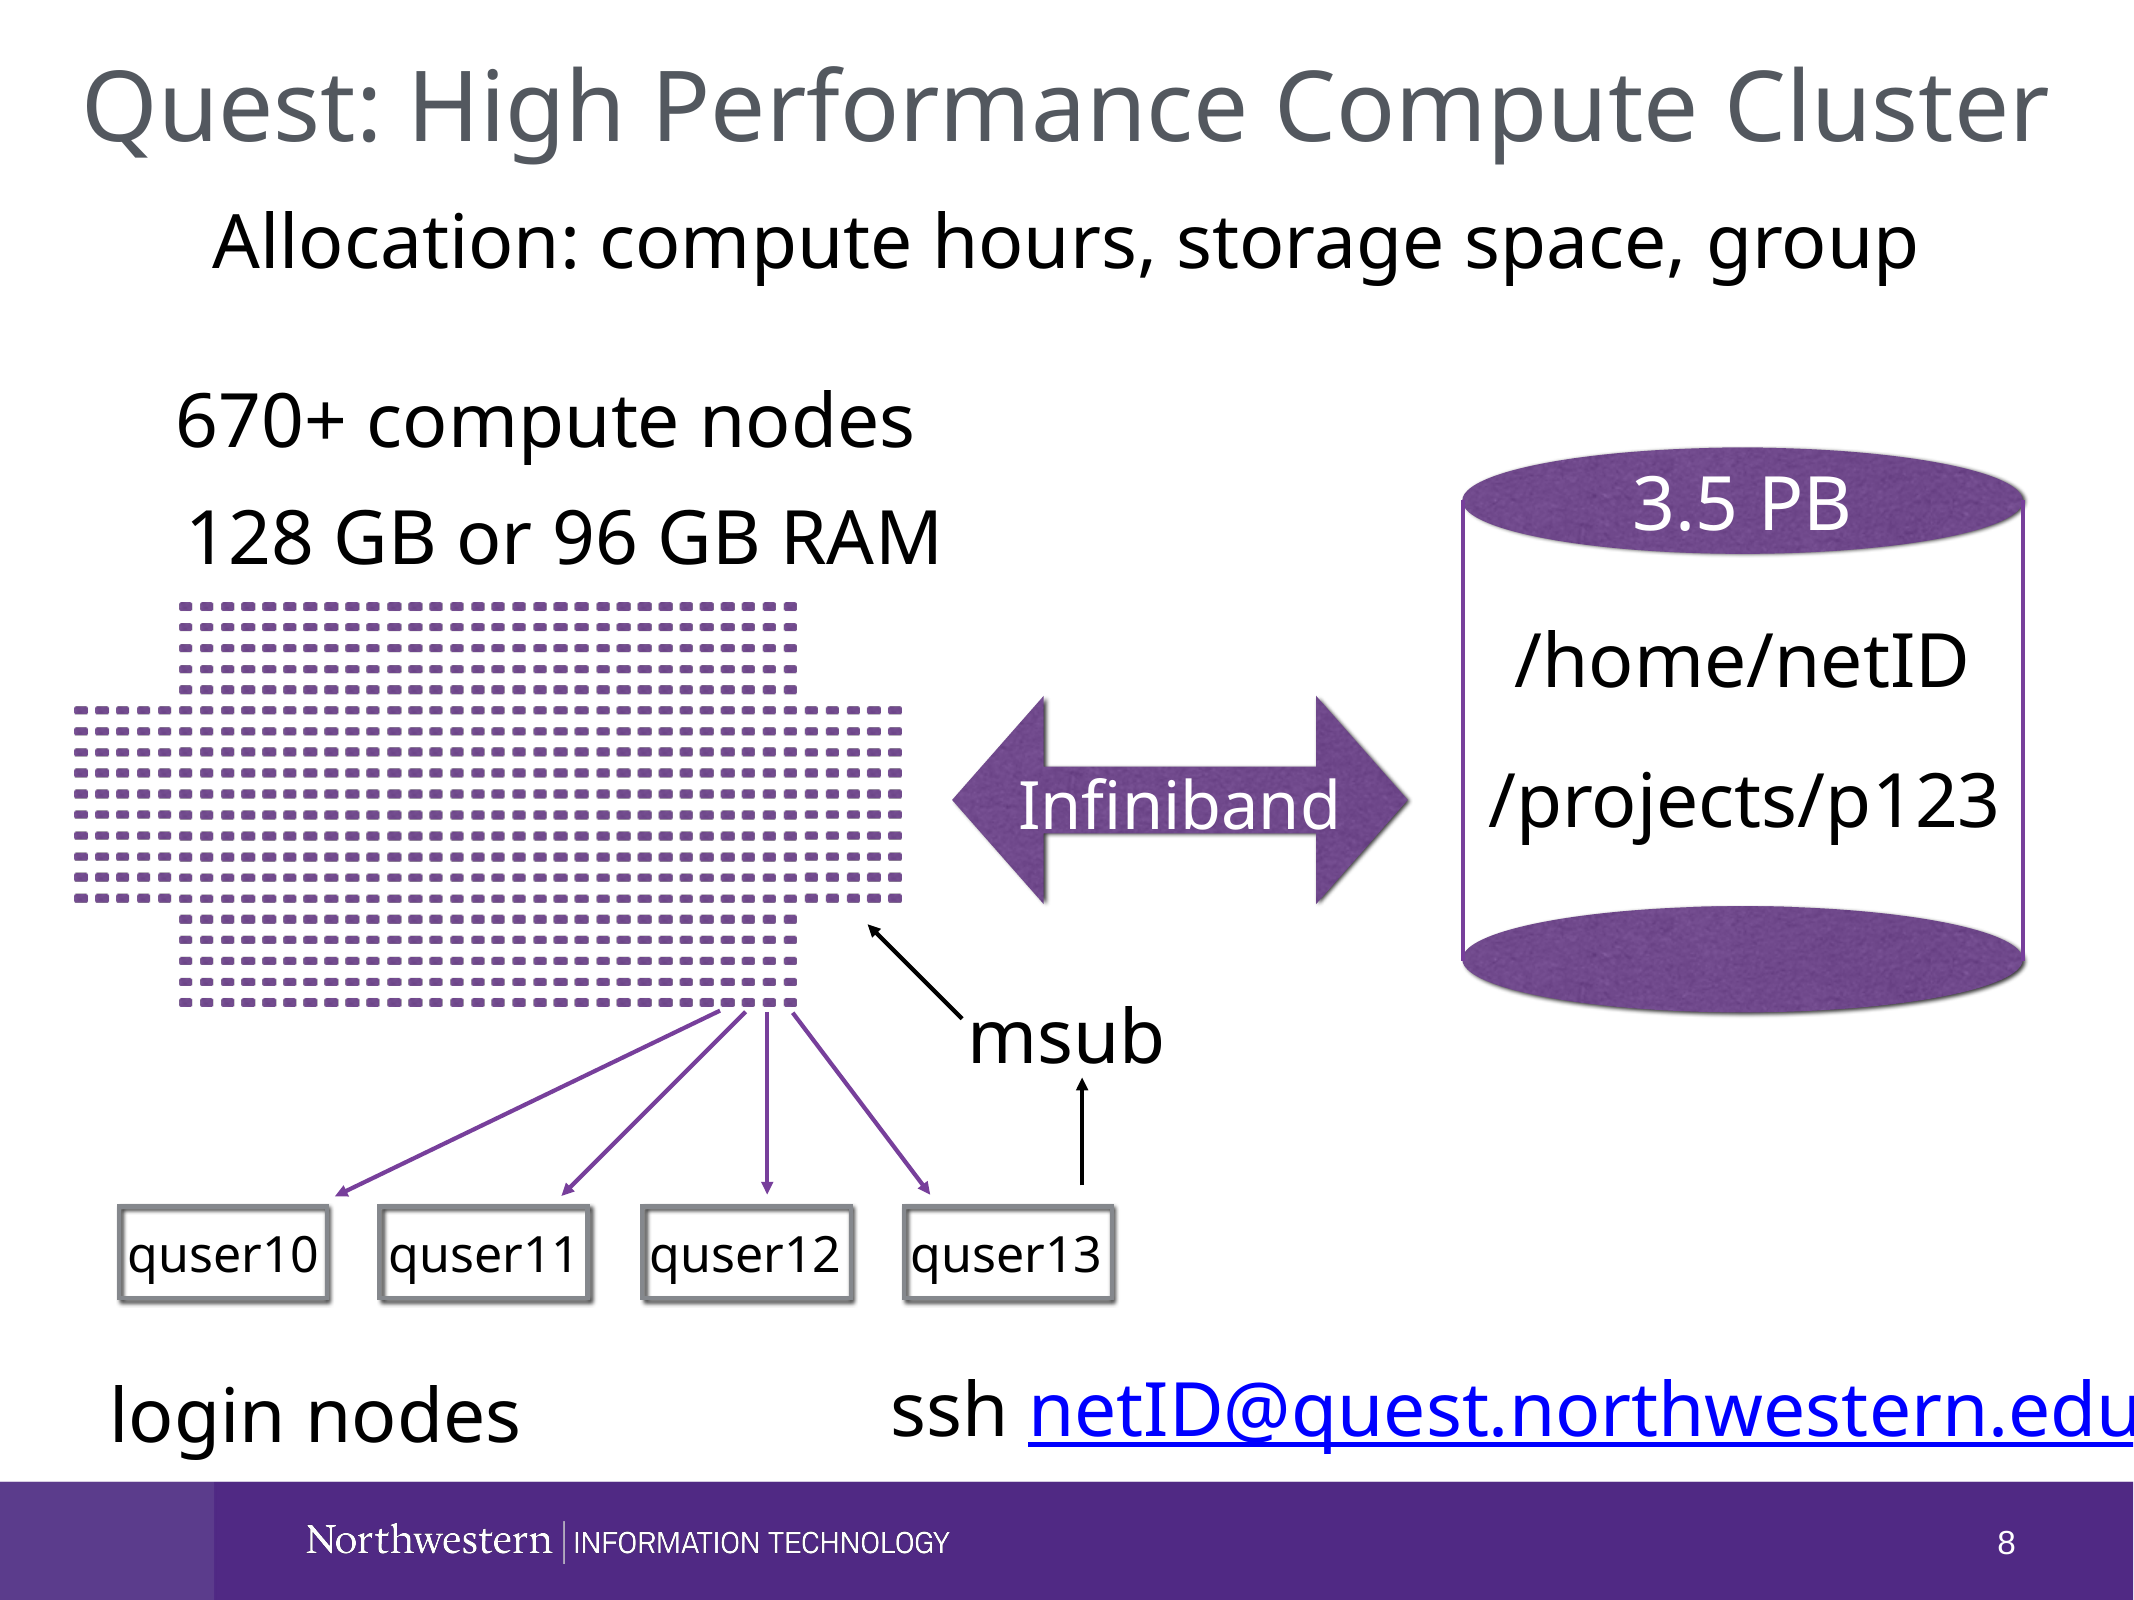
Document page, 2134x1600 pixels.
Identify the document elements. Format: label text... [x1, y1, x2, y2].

text_box ssh netID@quest.northwestern.edu [1114, 1352, 2134, 1472]
text_box Quest: High Performance Compute Cluster [73, 35, 2060, 170]
text_box [1316, 695, 1408, 905]
picture [0, 0, 2134, 1600]
text_box Allocation: compute hours, storage space, group [127, 184, 2006, 292]
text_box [867, 924, 1170, 1186]
text_box 670+ compute nodes [167, 364, 925, 471]
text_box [1461, 447, 2024, 1013]
text_box Infiniband [1009, 754, 1350, 851]
text_box [952, 695, 1044, 905]
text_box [110, 1013, 1113, 1466]
slide_number 8 [1984, 1513, 2028, 1573]
text_box 128 GB or 96 GB RAM [177, 481, 953, 588]
